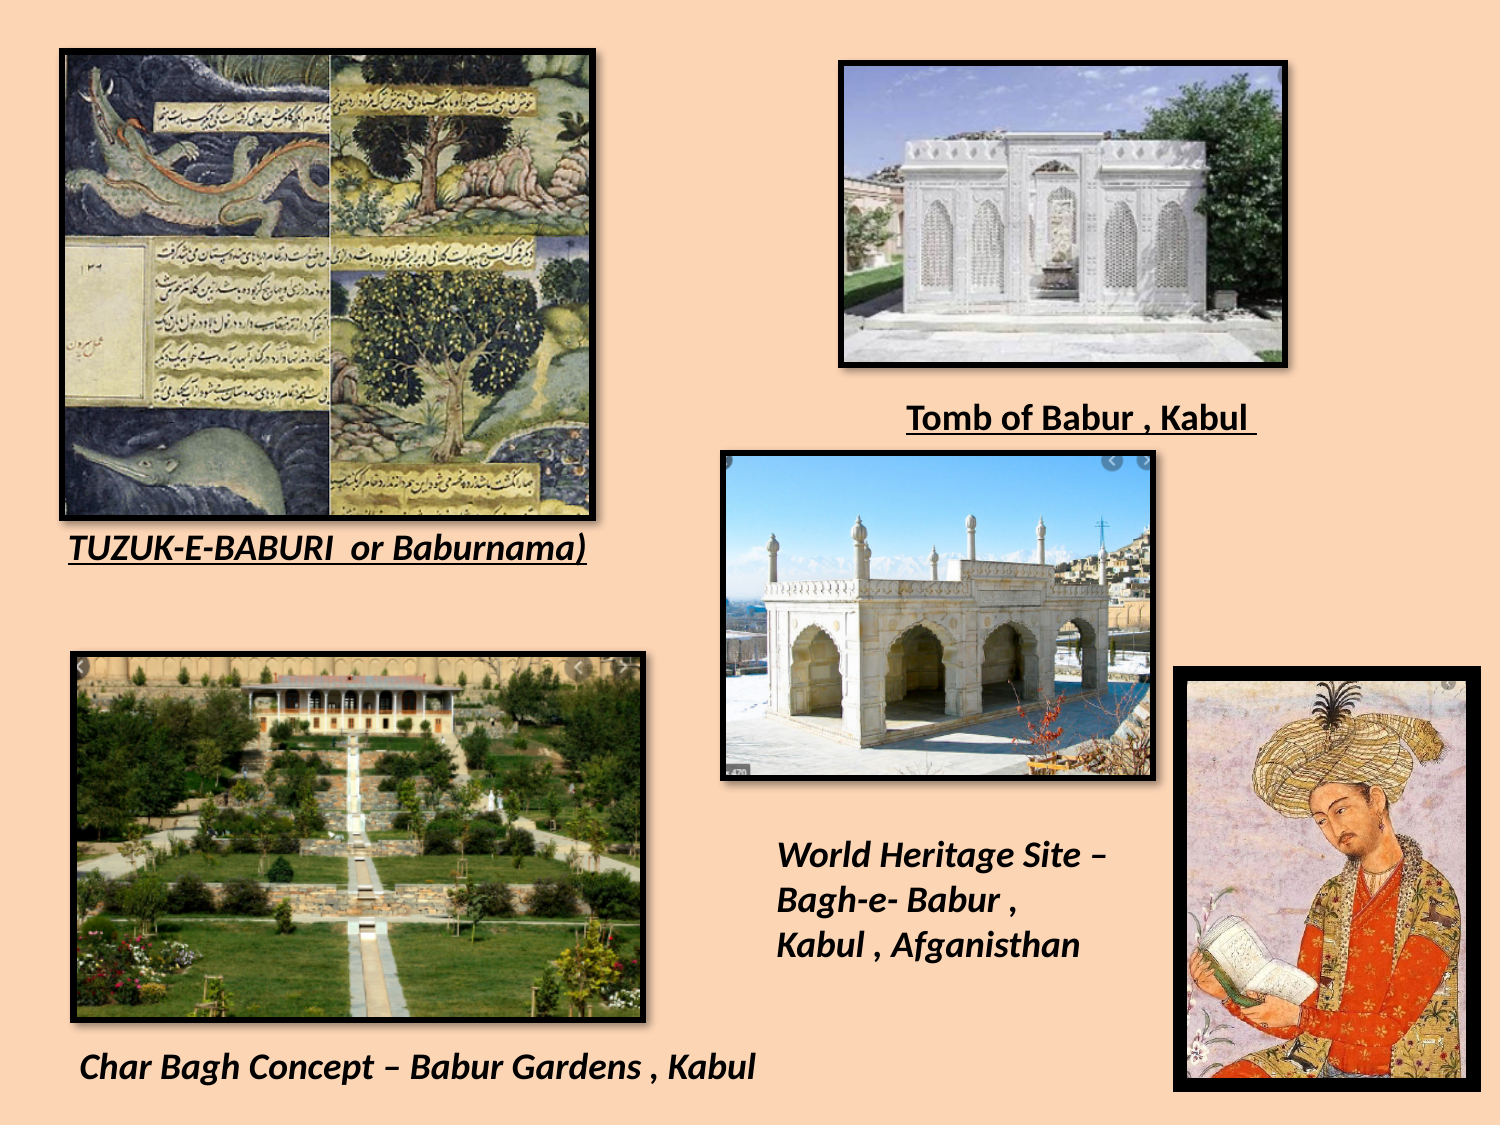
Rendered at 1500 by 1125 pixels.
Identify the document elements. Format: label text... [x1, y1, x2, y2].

text_box Char Bagh Concept – Babur Gardens , Kabul [64, 1034, 821, 1095]
picture [1186, 680, 1467, 1078]
picture [844, 66, 1283, 362]
text_box Tomb of Babur , Kabul [891, 385, 1329, 445]
text_box World Heritage Site – Bagh-e- Babur , Kabul , Afganisthan [761, 822, 1140, 972]
text_box TUZUK-E-BABURI or Baburnama) [53, 515, 668, 575]
picture [64, 54, 590, 516]
picture [726, 455, 1151, 776]
picture [76, 656, 641, 1018]
